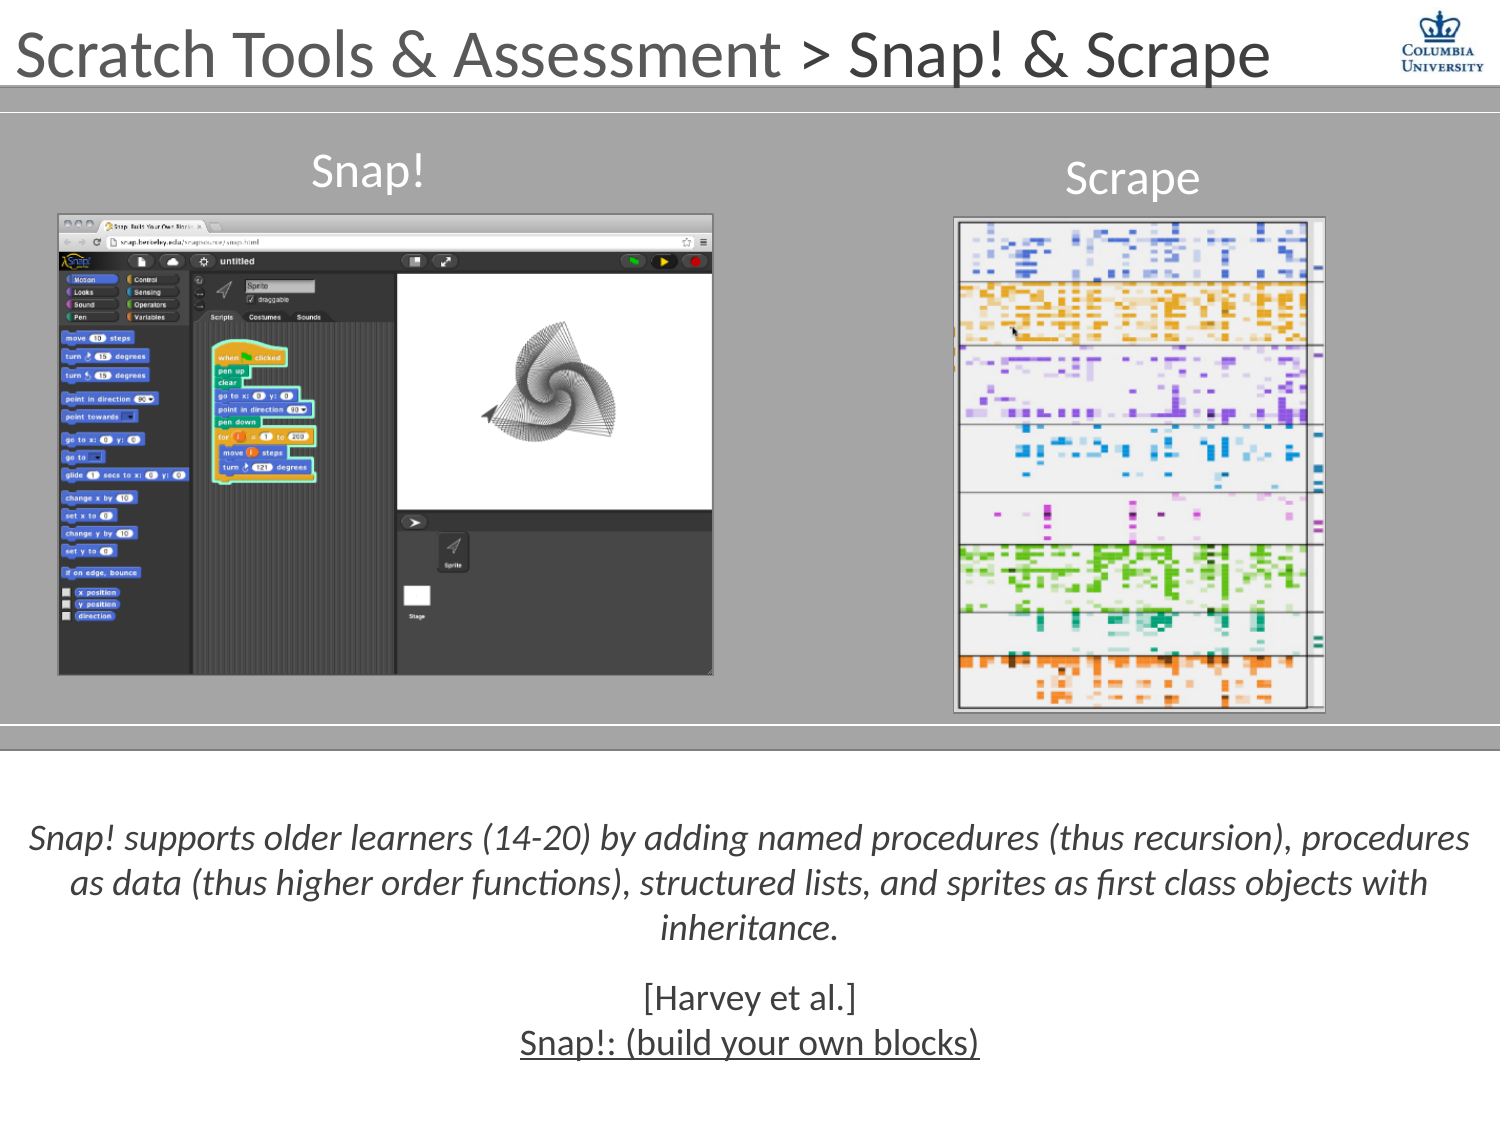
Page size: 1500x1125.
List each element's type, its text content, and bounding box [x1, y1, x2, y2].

picture [58, 214, 713, 676]
text_box Scratch Tools & Assessment > Snap! & Scrape [0, 1, 1500, 86]
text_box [0, 87, 1500, 751]
text_box Snap! supports older learners (14-20) by adding named procedures (thus recursion), procedures as data (thus higher order functions), structured lists, and sprites as first class objects with inheritance. [Harvey et al.] Snap!: (build your own blocks) [0, 805, 1500, 1073]
picture [953, 217, 1326, 713]
picture [1399, 7, 1485, 76]
